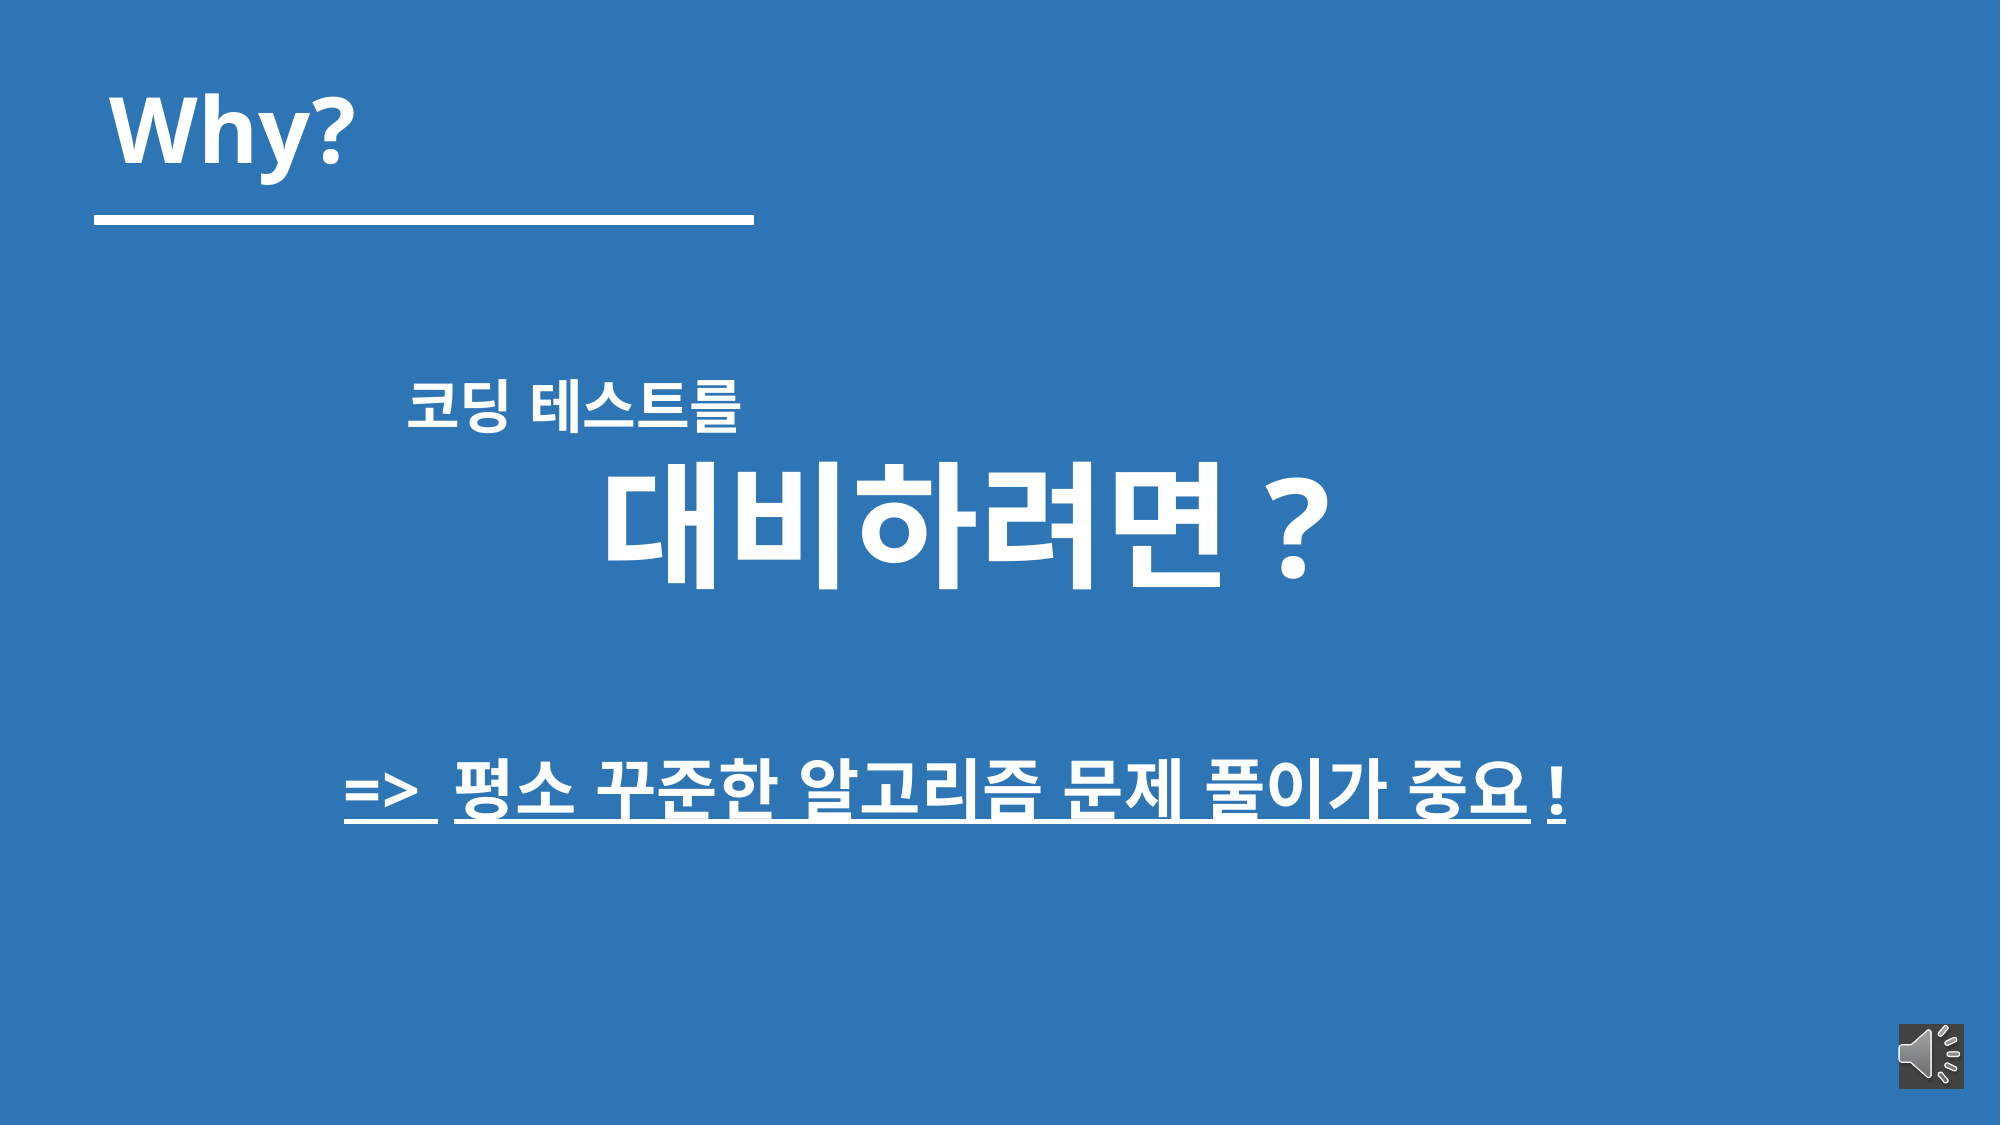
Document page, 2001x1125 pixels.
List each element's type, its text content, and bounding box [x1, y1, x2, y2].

list 대비하려면? [584, 451, 2000, 1125]
text_box 코딩 테스트를 [391, 362, 1547, 448]
picture [1897, 1022, 1965, 1090]
text_box => 평소 꾸준한 알고리즘 문제 풀이가 중요! [329, 740, 1585, 835]
title Why? [94, 25, 1820, 243]
